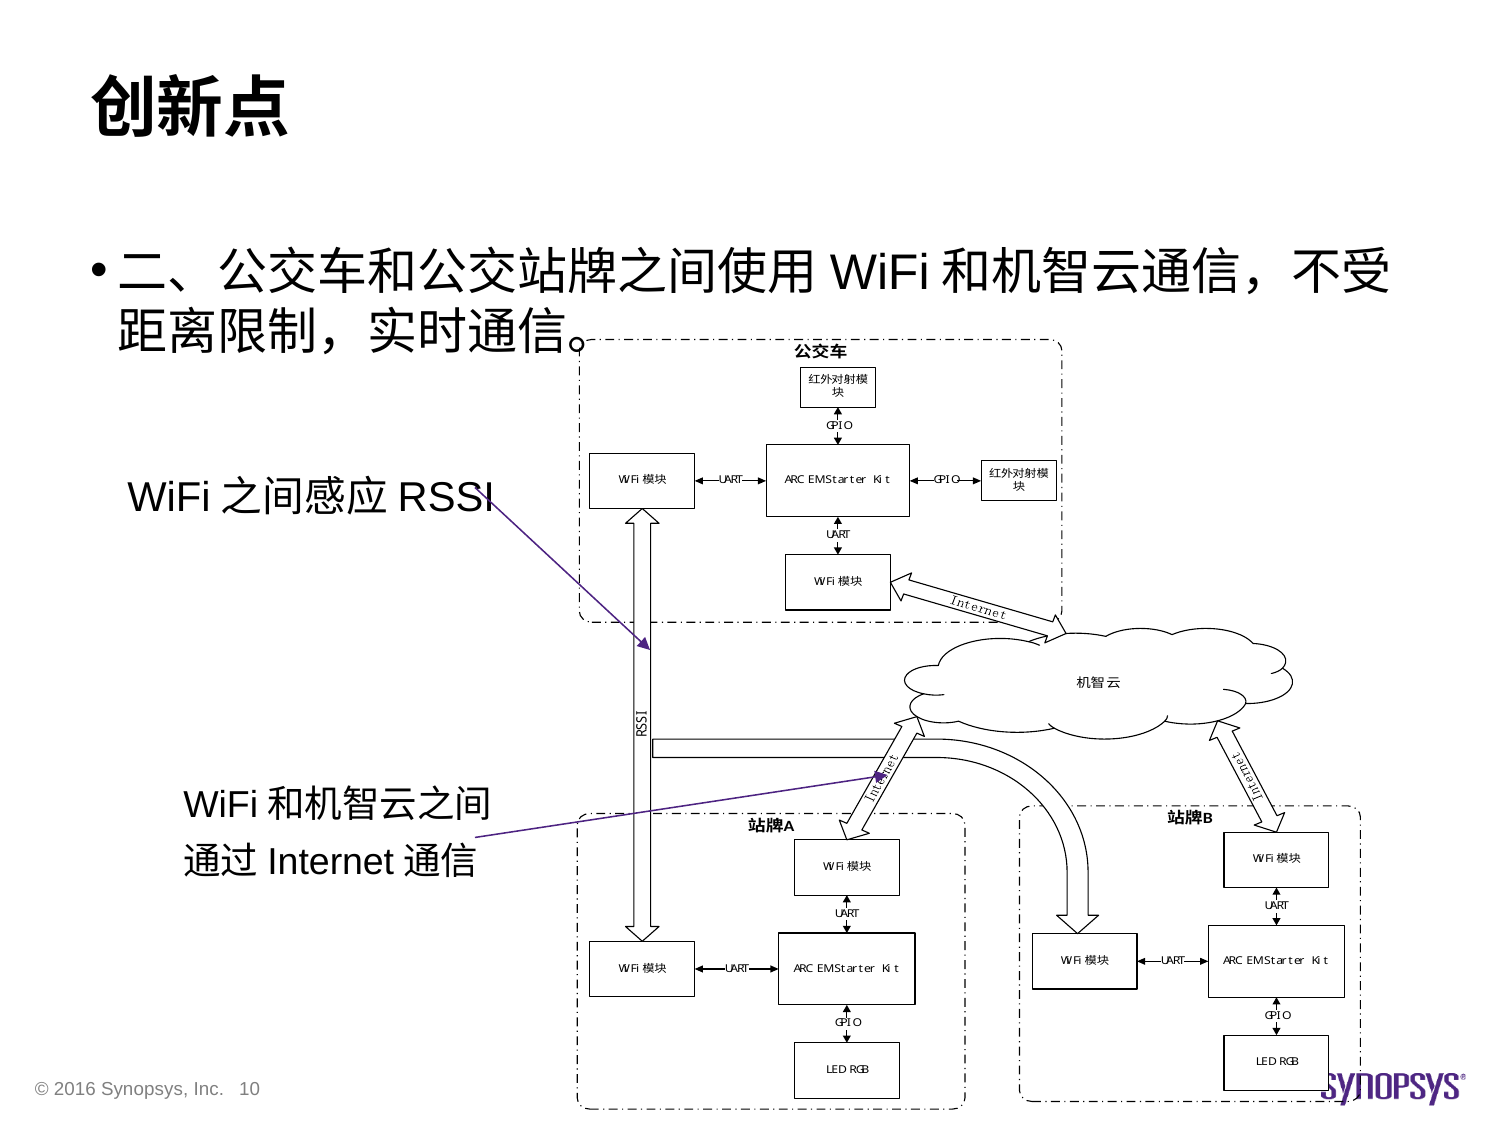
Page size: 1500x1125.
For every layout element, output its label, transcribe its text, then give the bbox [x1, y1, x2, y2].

title 创新点 [75, 11, 1500, 199]
list 二、公交车和公交站牌之间使用WiFi和机智云通信，不受距离限制，实时通信。 WiFi和机智云之间 通过Internet通信 [75, 232, 1425, 1028]
picture [574, 337, 1466, 1110]
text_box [474, 487, 651, 651]
text_box WiFi之间感应RSSI [112, 462, 513, 528]
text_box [474, 774, 888, 838]
